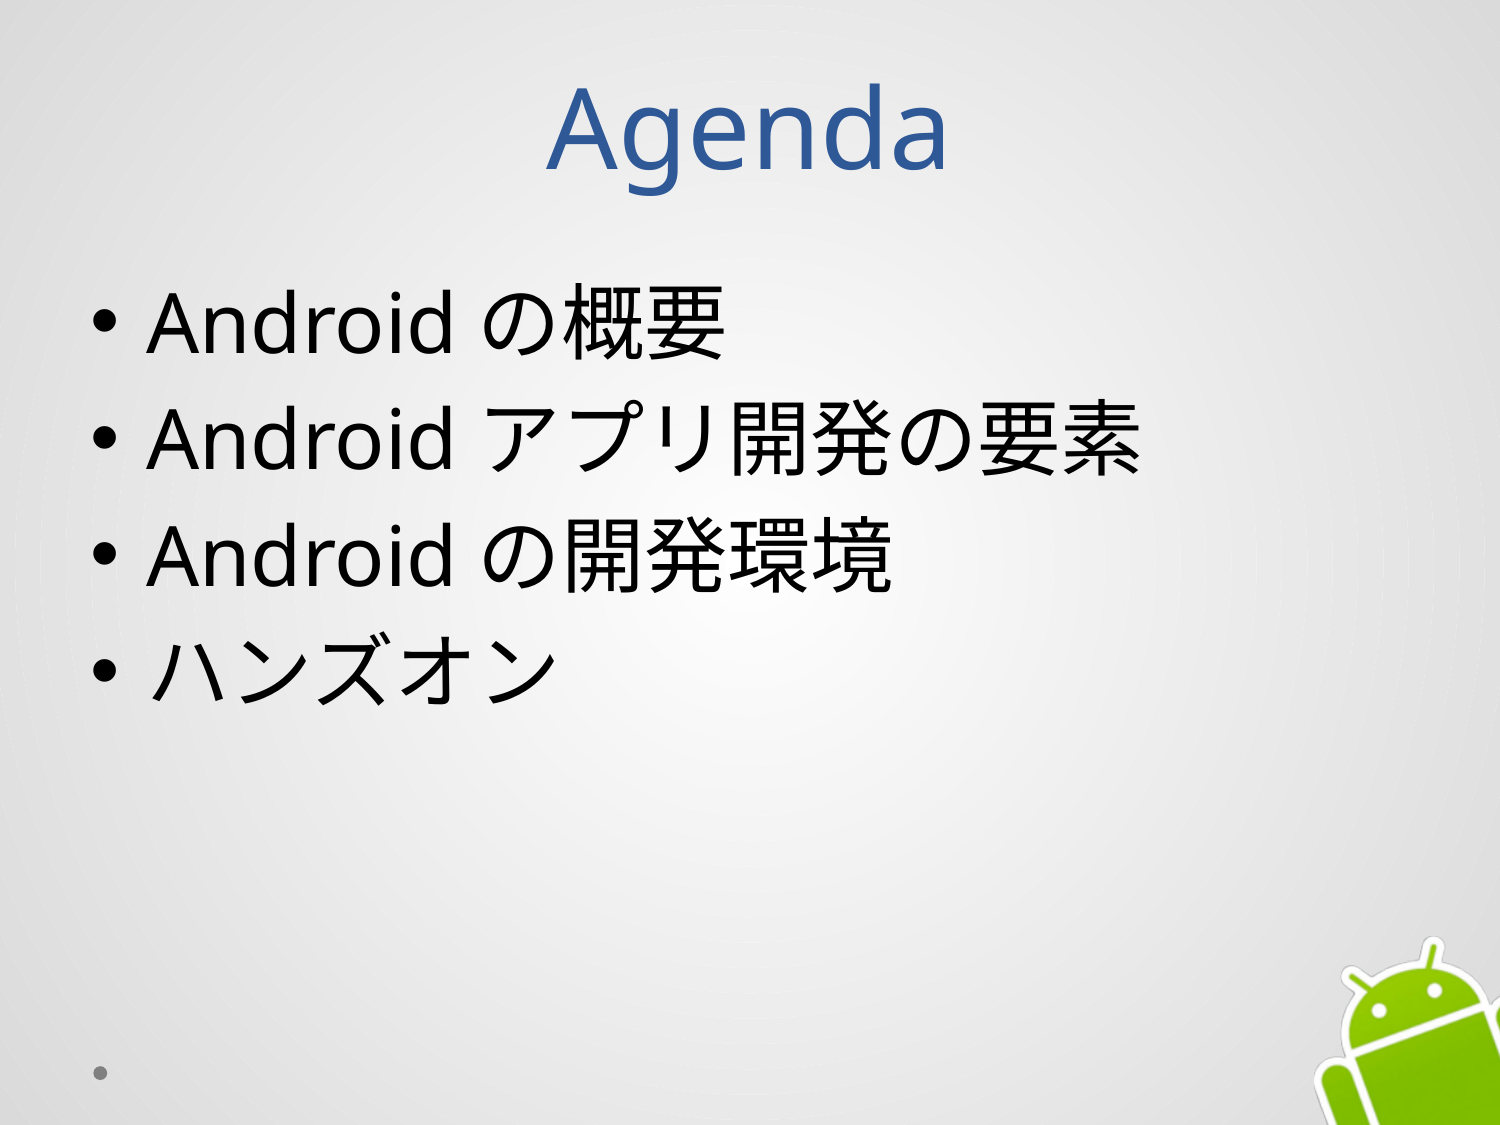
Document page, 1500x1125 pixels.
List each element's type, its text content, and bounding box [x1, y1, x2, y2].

title Agenda [75, 0, 1425, 262]
list Androidの概要 Androidアプリ開発の要素 Androidの開発環境 ハンズオン [75, 262, 1425, 1005]
